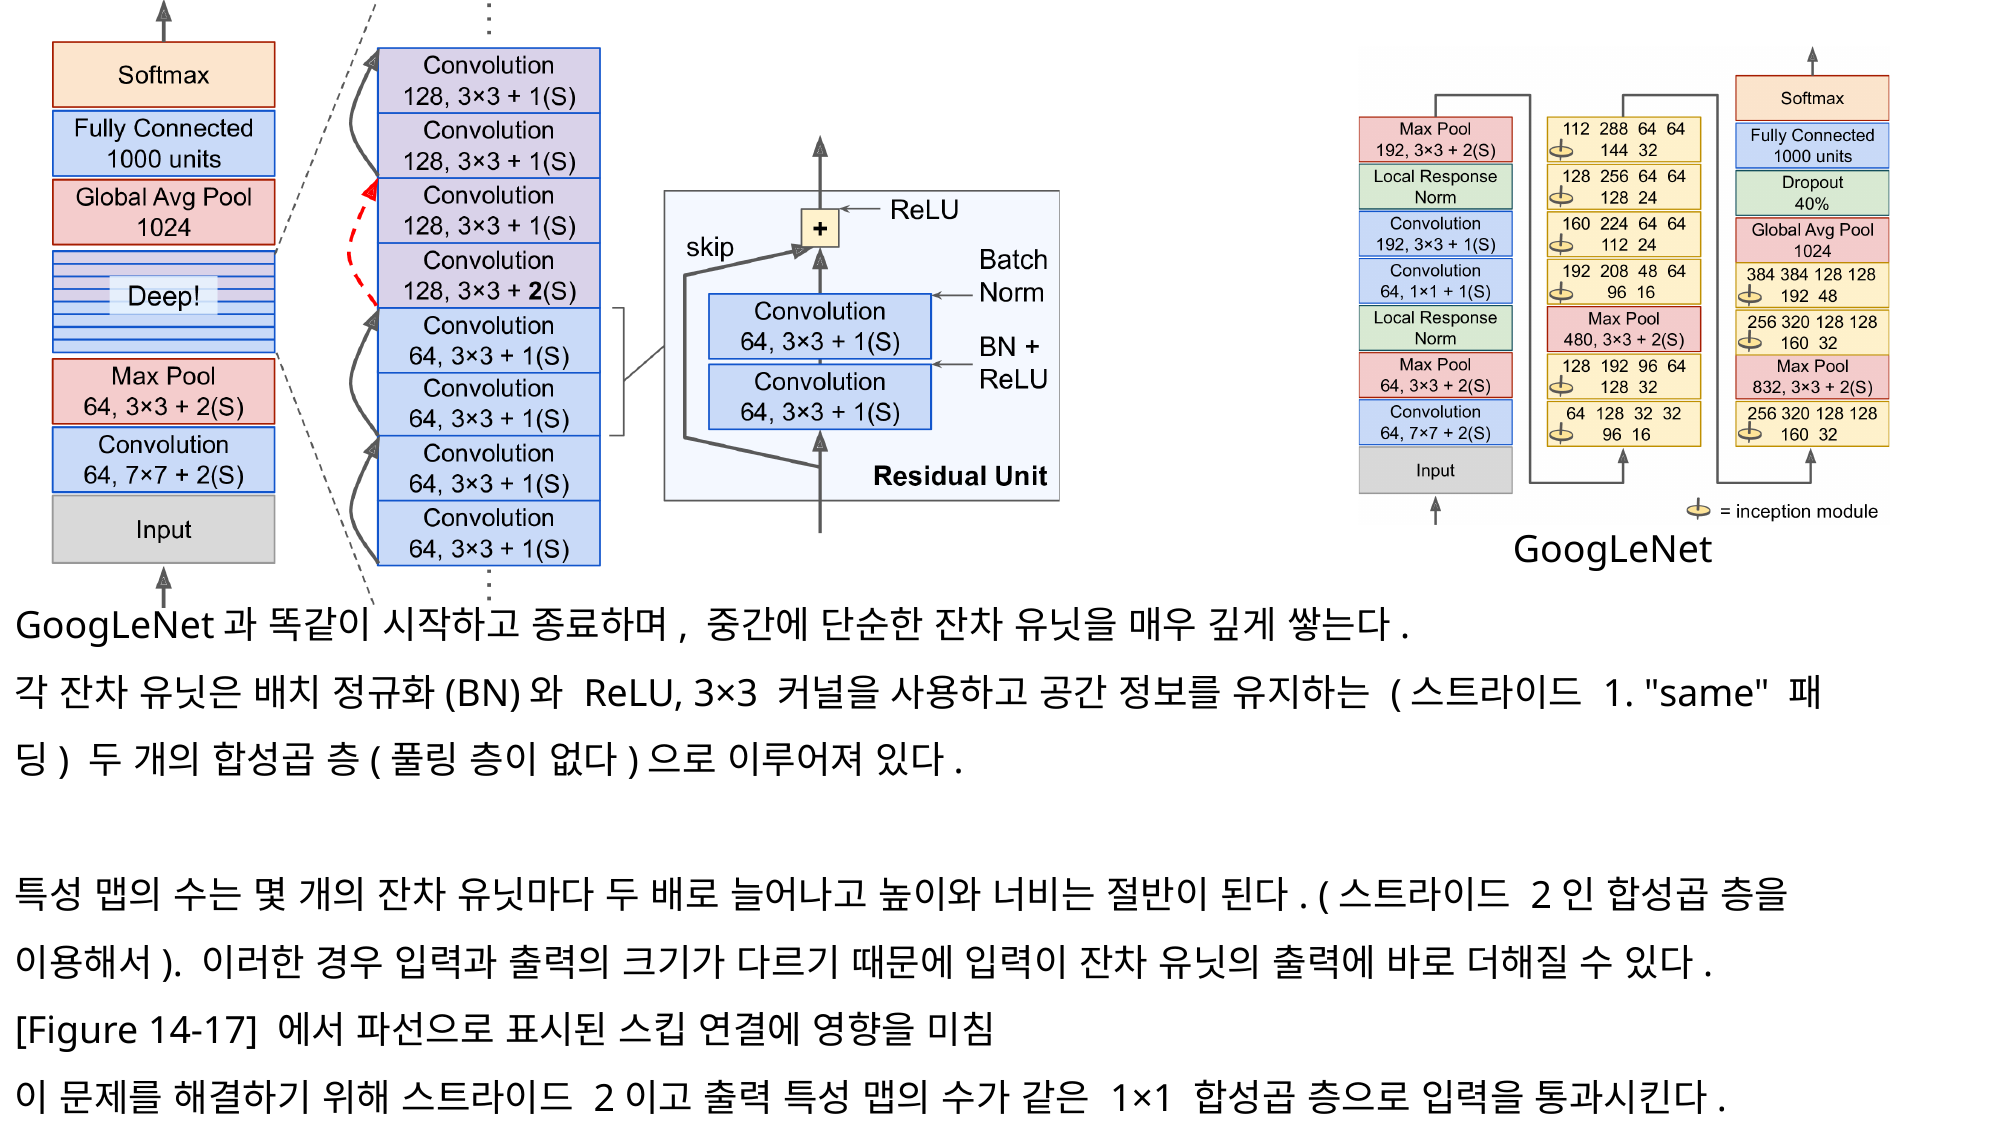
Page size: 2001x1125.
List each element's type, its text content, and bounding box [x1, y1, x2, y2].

picture [1358, 46, 1890, 525]
text_box GoogLeNet [1498, 517, 2000, 578]
text_box GoogLeNet과 똑같이 시작하고 종료하며, 중간에 단순한 잔차 유닛을 매우 깊게 쌓는다. 각 잔차 유닛은 배치 정규화(BN)와 ReLU, 3×3 커널을 사용하고 공간 정보를 유지하는 (스트라이드 1. "same" 패딩) 두 개의 합성곱 층(풀링 층이 없다)으로 이루어져 있다. 특성 맵의 수는 몇 개의 잔차 유닛마다 두 배로 늘어나고 높이와 너비는 절반이 된다. (스트라이드 2인 합성곱 층을 이용해서). 이러한 경우 입력과 출력의 크기가 다르기 때문에 입력이 잔차 유닛의 출력에 바로 더해질 수 있다. [Figure 14-17] 에서 파선으로 표시된 스킵 연결에 영향을 미침 이 문제를 해결하기 위해 스트라이드 2이고 출력 특성 맵의 수가 같은 1×1 합성곱 층으로 입력을 통과시킨다. [0, 571, 1890, 1125]
picture [51, 0, 1060, 608]
